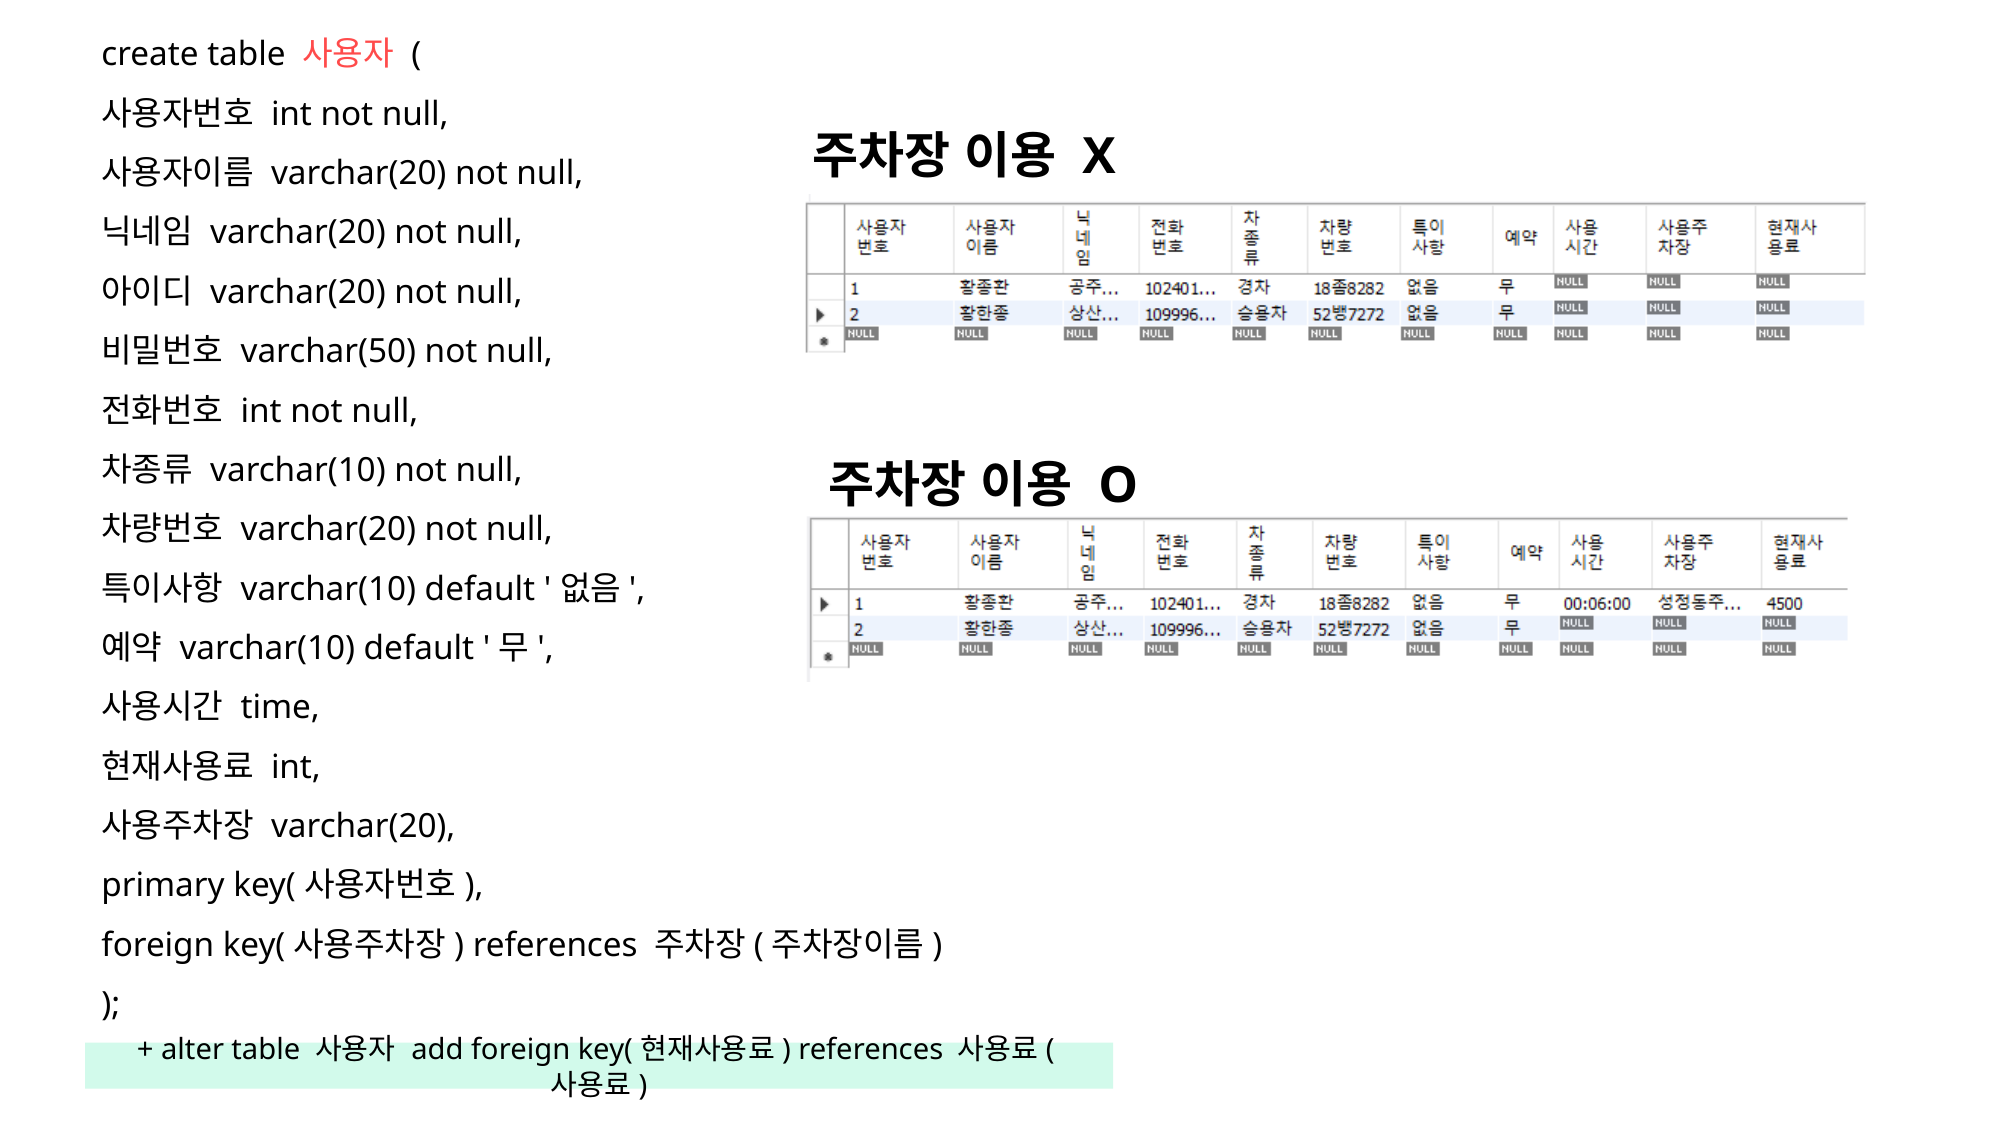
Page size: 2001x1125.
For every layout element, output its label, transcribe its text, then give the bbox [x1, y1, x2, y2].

picture [792, 512, 1860, 682]
text_box + alter table 사용자 add foreign key(현재사용료) references 사용료(사용료) [84, 1042, 1114, 1090]
text_box 주차장 이용 X [797, 115, 1162, 191]
picture [797, 194, 1878, 362]
text_box 주차장 이용 O [813, 445, 1189, 512]
text_box create table 사용자 ( 사용자번호 int not null, 사용자이름 varchar(20) not null, 닉네임 varchar(20) not null, 아이디 varchar(20) not null, 비밀번호 varchar(50) not null, 전화번호 int not null, 차종류 varchar(10) not null, 차량번호 varchar(20) not null, 특이사항 varchar(10) default '없음', 예약 varchar(10) default '무', 사용시간 time, 현재사용료 int, 사용주차장 varchar(20), primary key(사용자번호), foreign key(사용주차장) references 주차장(주차장이름) ); [86, 115, 1115, 996]
